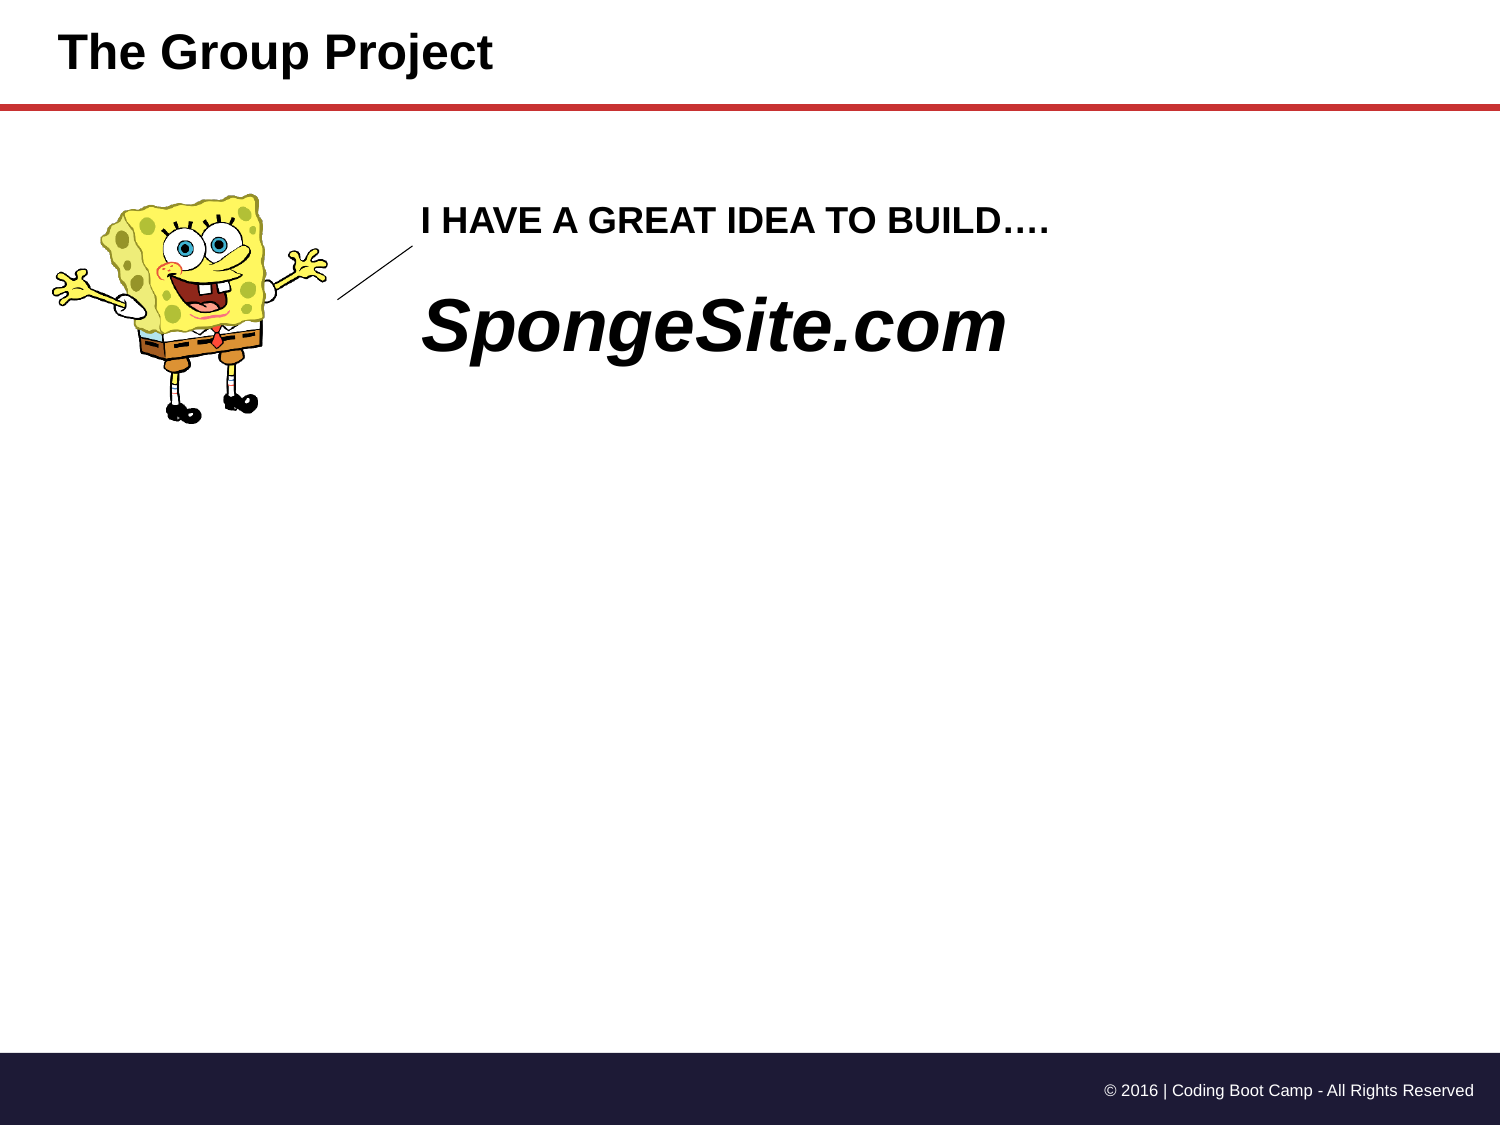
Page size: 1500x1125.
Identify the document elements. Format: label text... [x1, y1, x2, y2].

text_box SpongeSite.com [413, 269, 1016, 375]
title The Group Project [49, 0, 948, 108]
text_box I HAVE A GREAT IDEA TO BUILD…. [413, 189, 1059, 249]
picture [46, 189, 333, 427]
